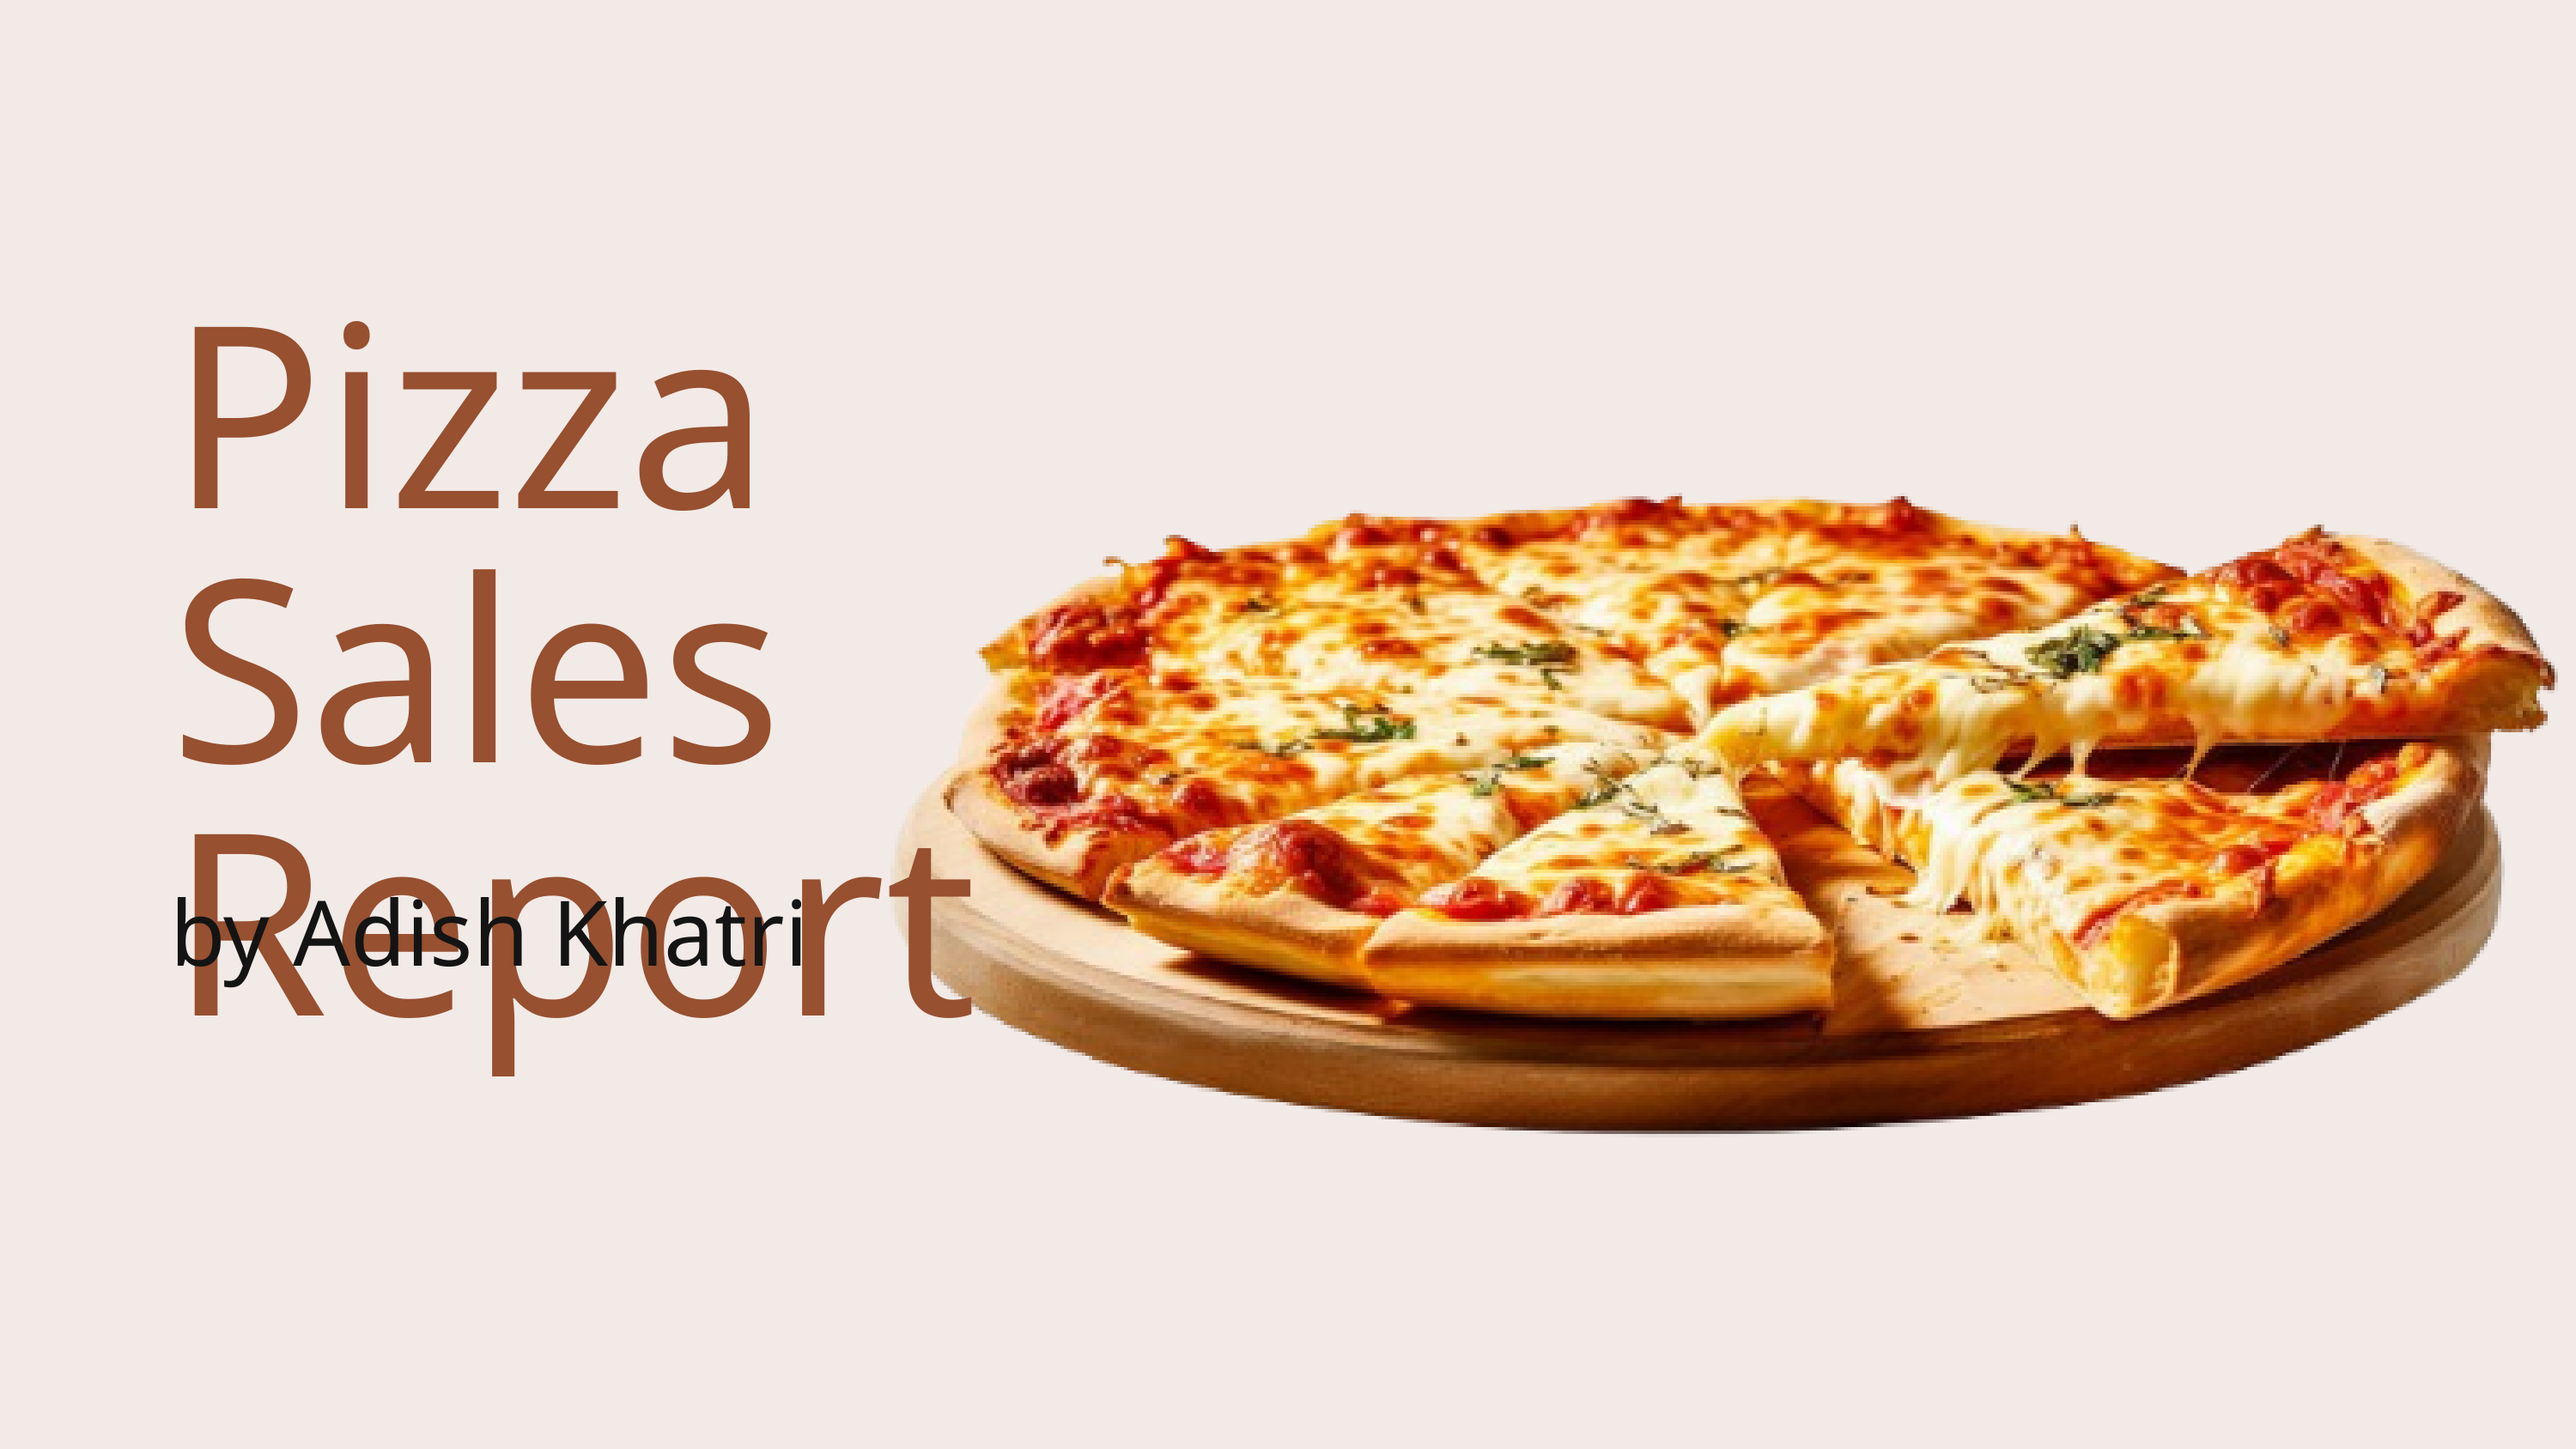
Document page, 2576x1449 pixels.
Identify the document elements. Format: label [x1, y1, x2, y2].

text_box [170, 276, 1260, 991]
text_box [831, 355, 2576, 1159]
